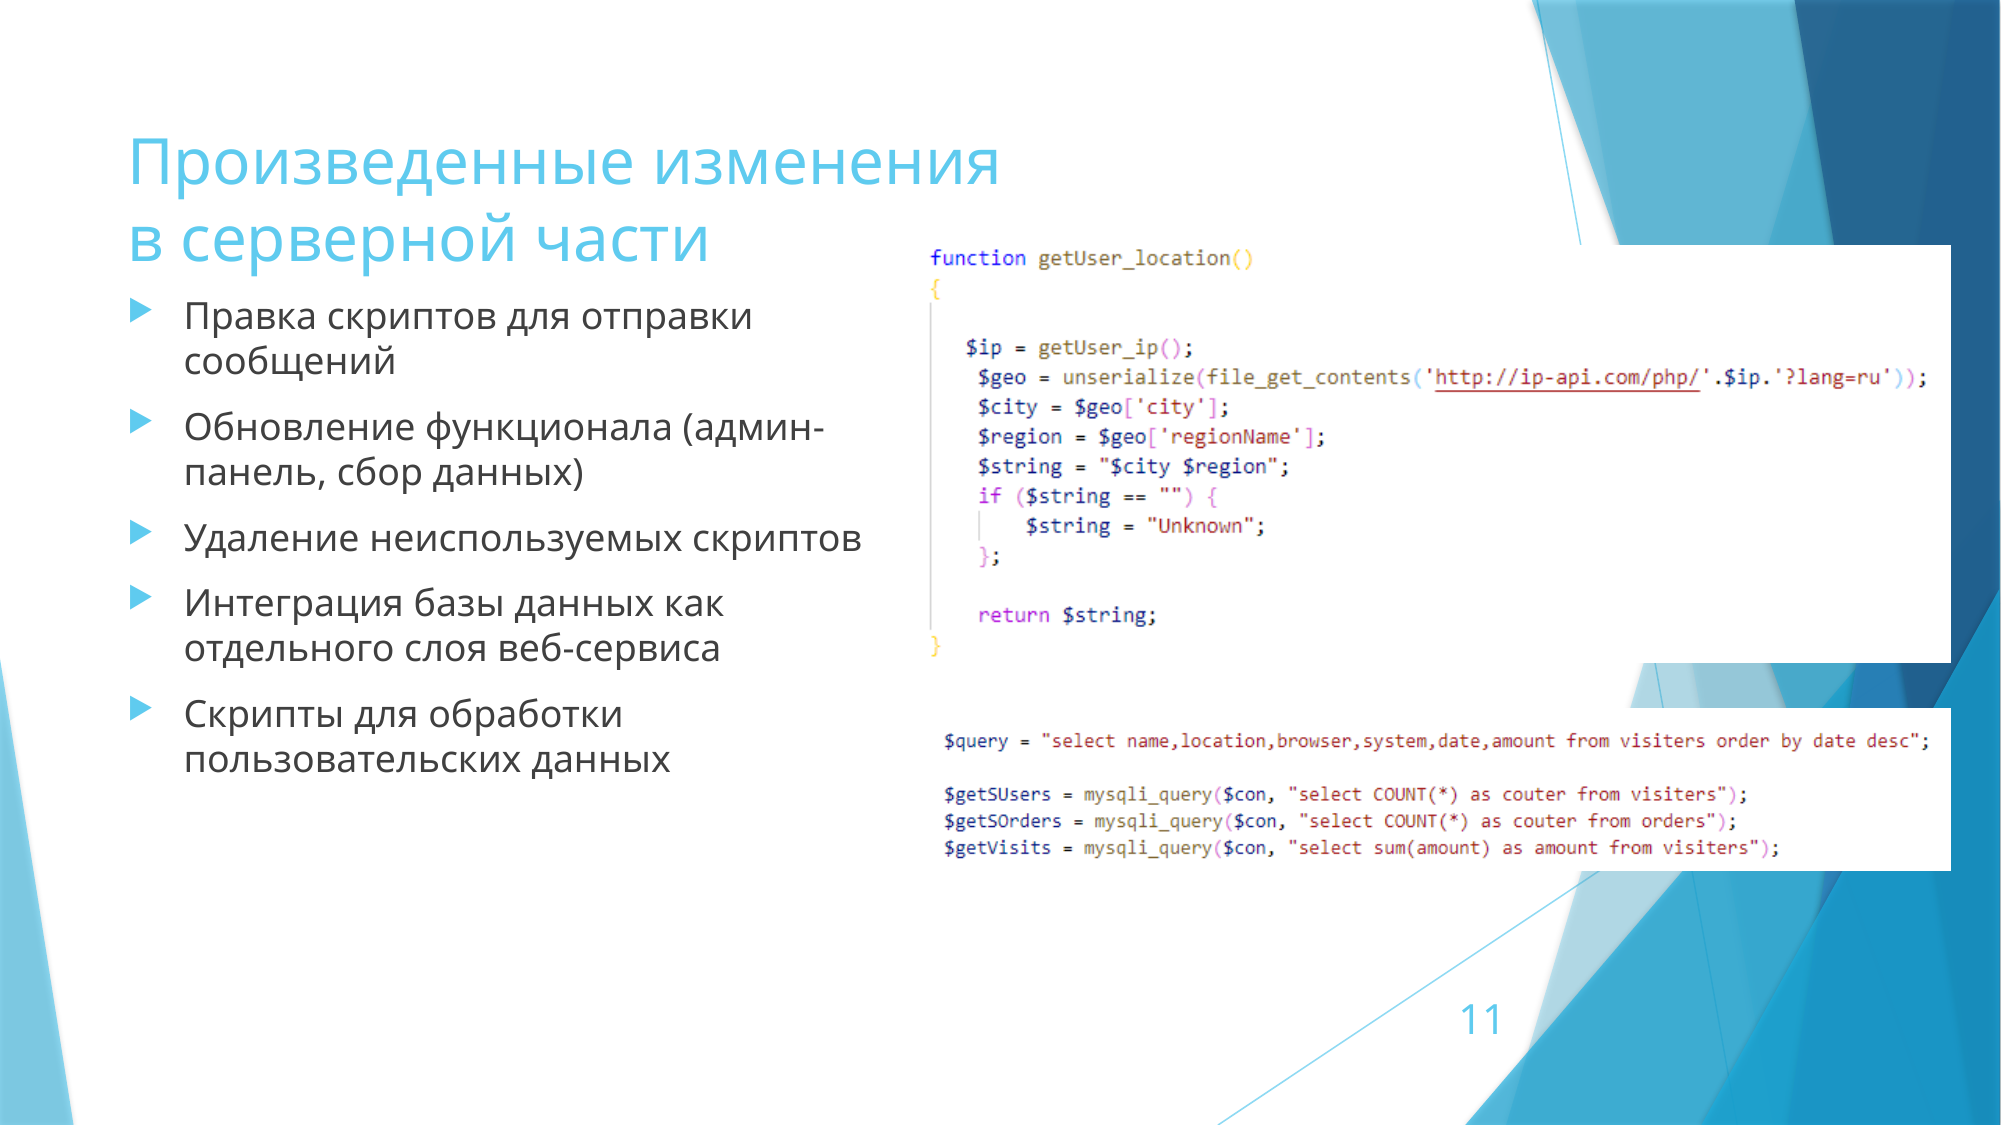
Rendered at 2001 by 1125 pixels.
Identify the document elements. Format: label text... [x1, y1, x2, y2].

list Правка скриптов для отправки сообщений Обновление функционала (админ-панель, сбор данных) Удаление неиспользуемых скриптов Интеграция базы данных как отдельного слоя веб-сервиса Скрипты для обработки пользовательских данных [112, 284, 882, 964]
slide_number 11 [1409, 991, 1522, 1051]
picture [926, 245, 1952, 664]
picture [926, 708, 1952, 871]
title Произведенные изменения в серверной части [112, 113, 1018, 285]
